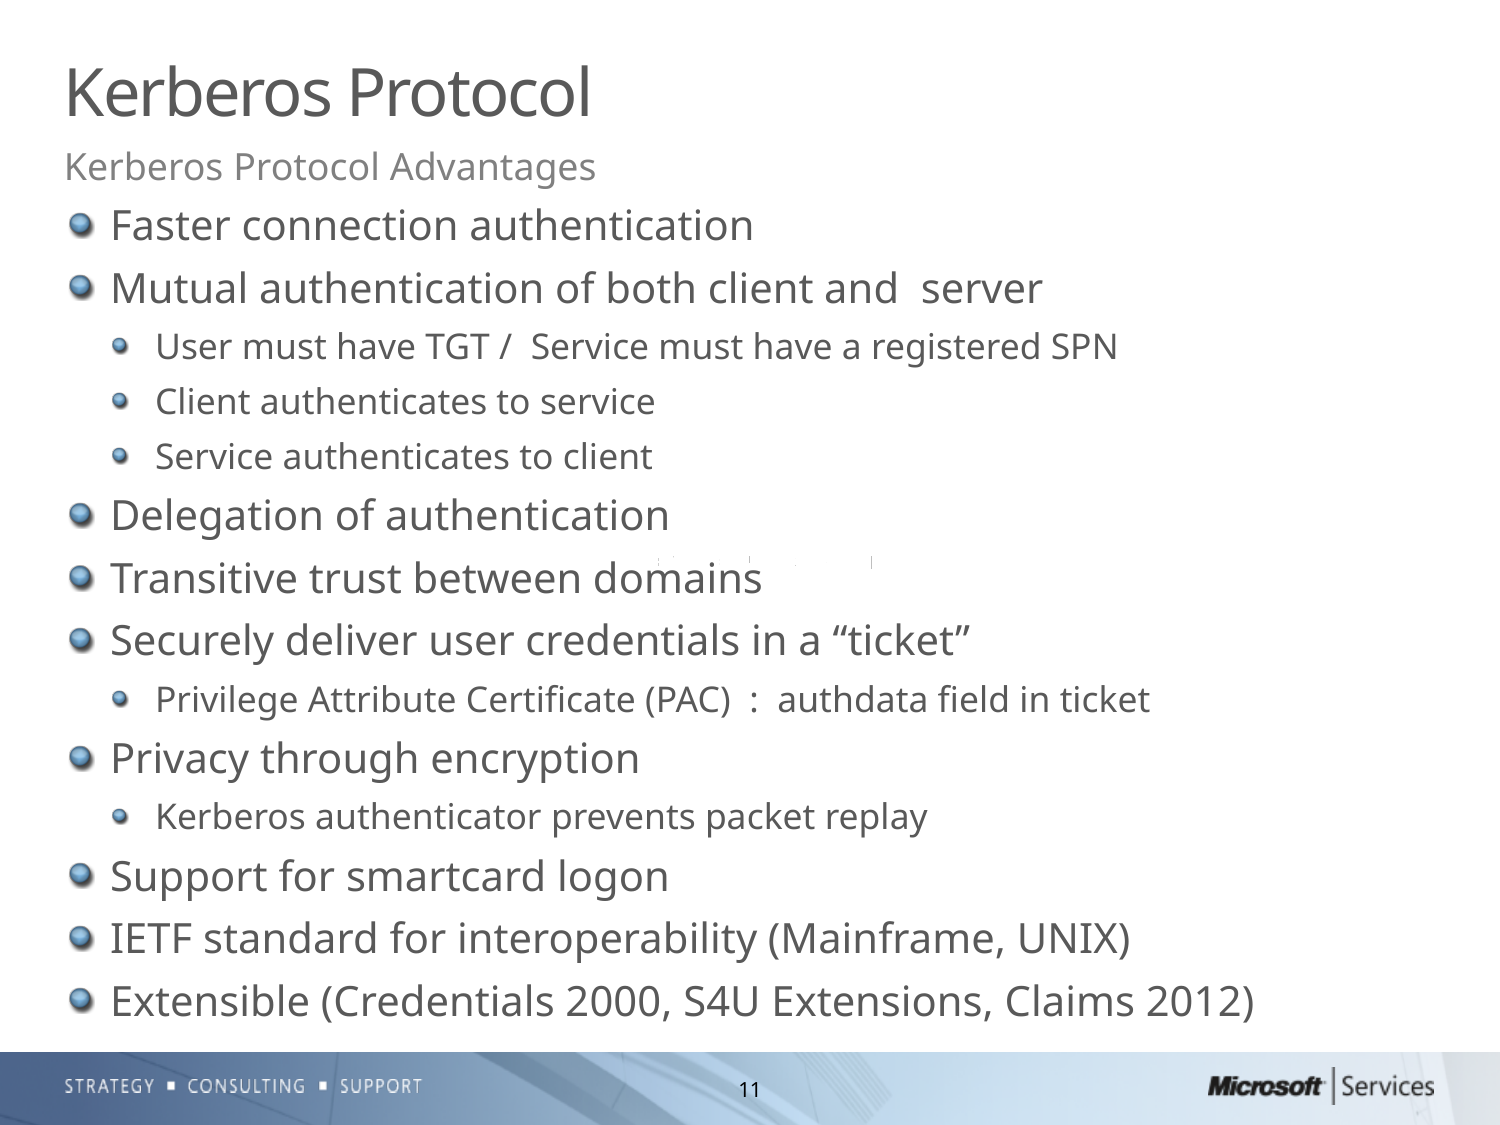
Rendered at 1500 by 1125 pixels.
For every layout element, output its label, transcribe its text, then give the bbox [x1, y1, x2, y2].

picture [109, 335, 129, 355]
picture [109, 390, 129, 410]
picture [64, 984, 95, 1014]
picture [64, 499, 95, 529]
picture [64, 624, 95, 654]
picture [64, 561, 95, 592]
picture [64, 742, 95, 772]
list Faster connection authentication Mutual authentication of both client and server User must have TGT / Service must have a registered SPN Client authenticates to service Service authenticates to client Delegation of authentication Transitive trust between domains Securely deliver user credentials in a “ticket” Privilege Attribute Certificate (PAC) : authdata field in ticket Privacy through encryption Kerberos authenticator prevents packet replay Support for smartcard logon IETF standard for interoperability (Mainframe, UNIX) Extensible (Credentials 2000, S4U Extensions, Claims 2012) [64, 198, 1365, 1032]
picture [64, 271, 95, 301]
picture [109, 806, 129, 825]
list Kerberos Protocol Advantages [63, 143, 1434, 188]
picture [109, 688, 129, 708]
picture [109, 445, 129, 465]
picture [64, 859, 95, 889]
picture [64, 922, 95, 952]
picture [0, 1052, 1500, 1125]
picture [64, 209, 95, 239]
title Kerberos Protocol [63, 59, 1436, 143]
